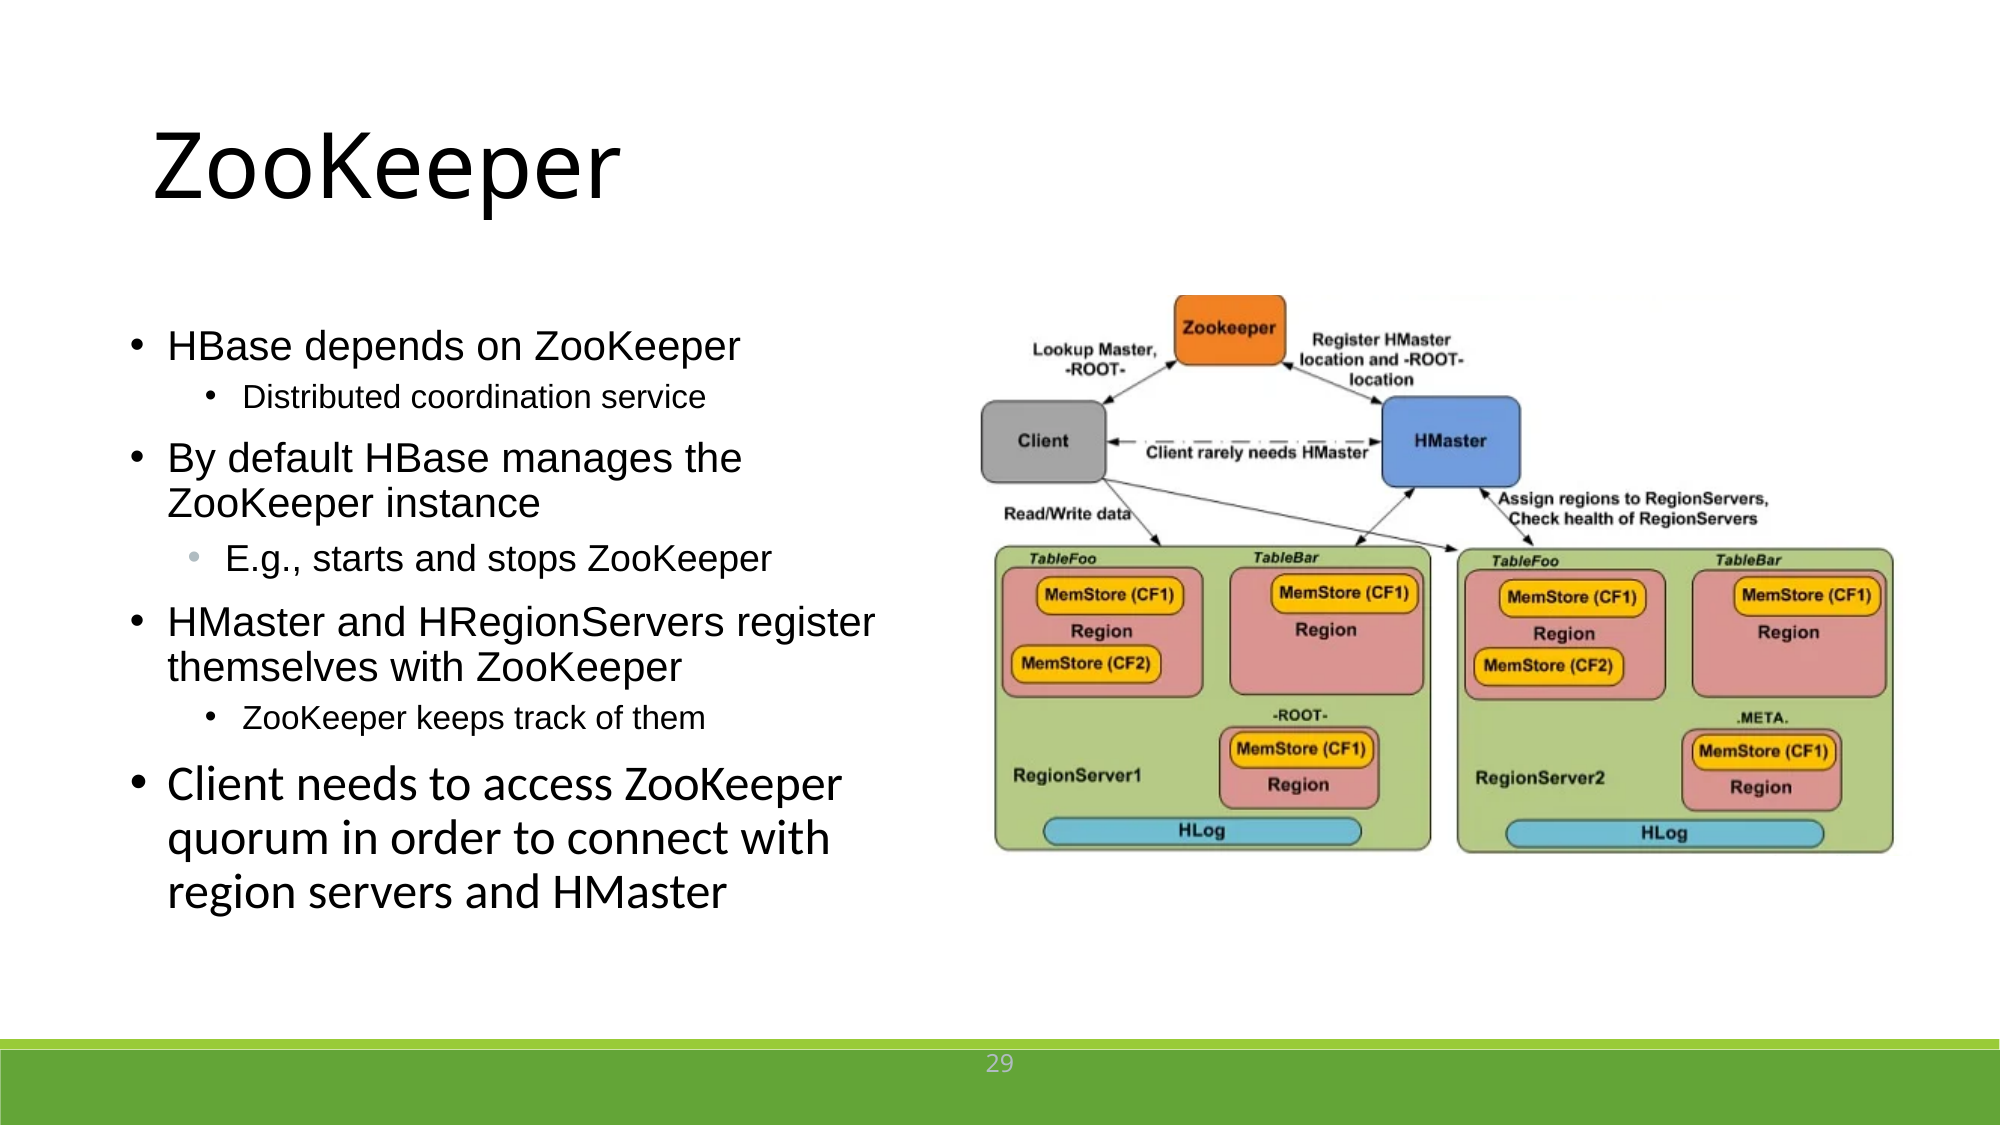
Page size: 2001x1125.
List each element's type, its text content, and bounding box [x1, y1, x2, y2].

list HBase depends on ZooKeeper Distributed coordination service By default HBase manages the ZooKeeper instance E.g., starts and stops ZooKeeper HMaster and HRegionServers register themselves with ZooKeeper ZooKeeper keeps track of them Client needs to access ZooKeeper quorum in order to connect with region servers and HMaster [114, 316, 967, 995]
title ZooKeeper [137, 59, 1863, 278]
text_box 29 [931, 1040, 1069, 1090]
picture [951, 295, 1912, 856]
